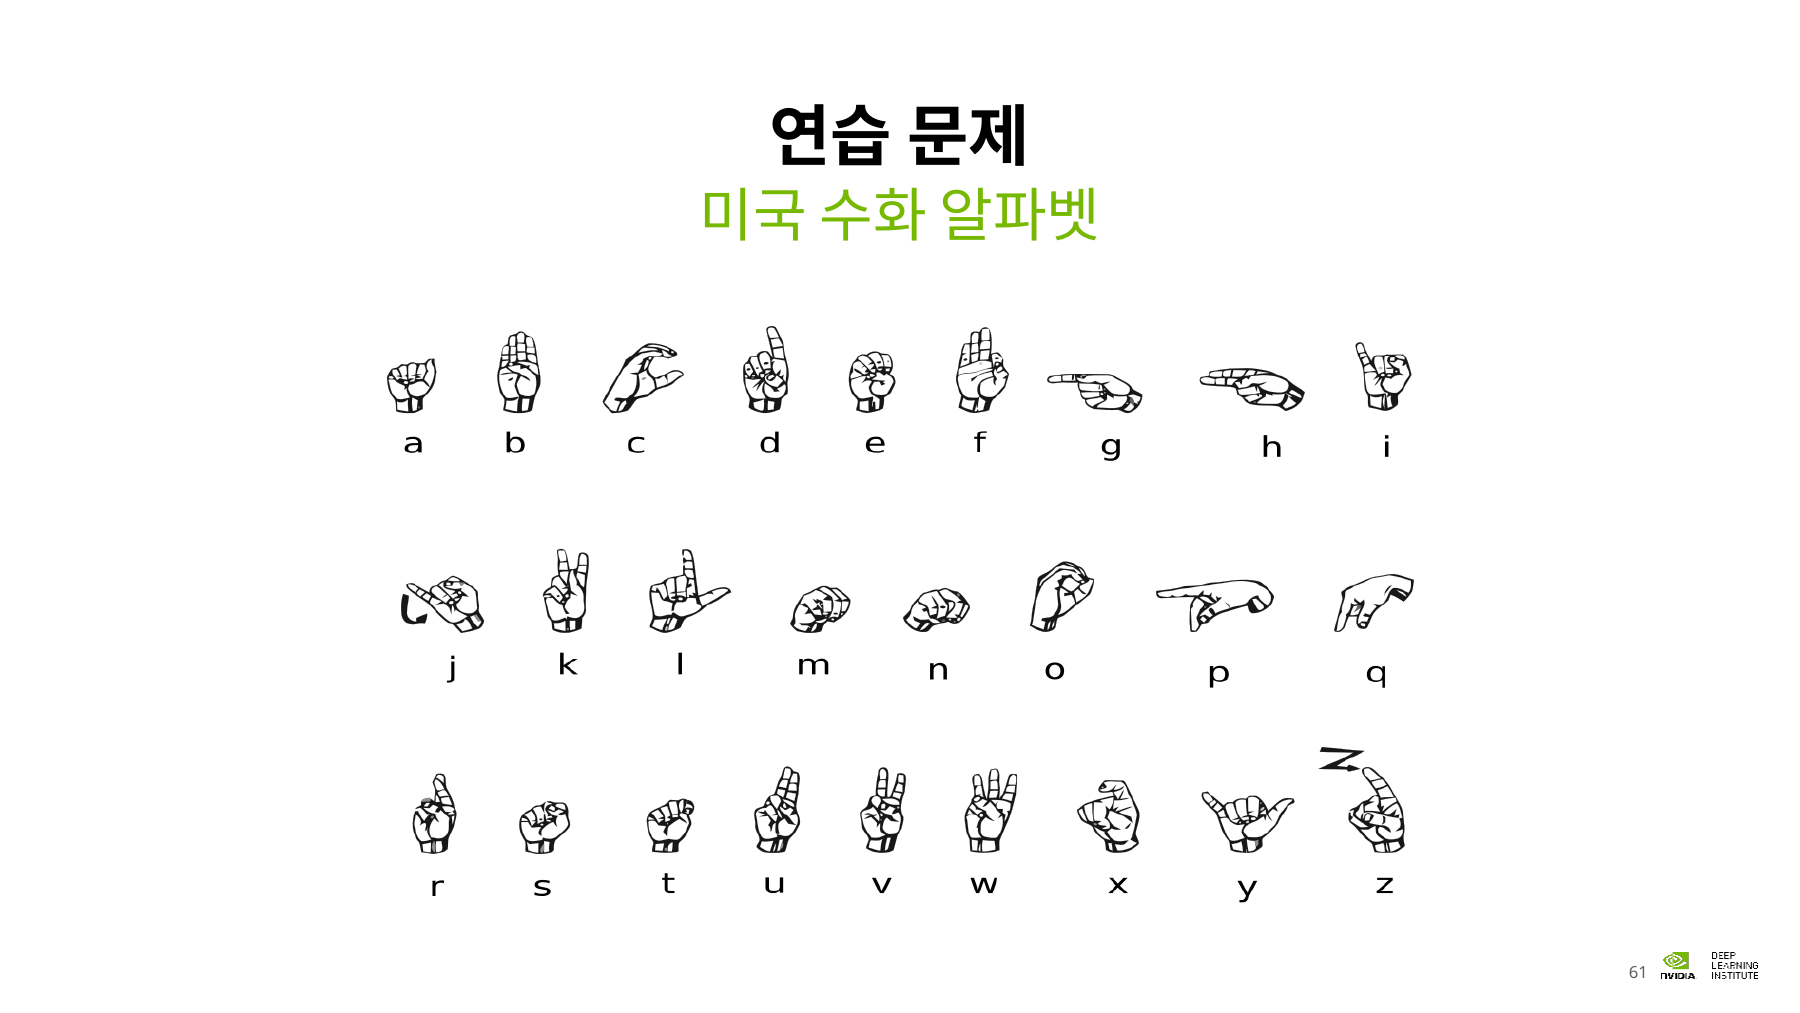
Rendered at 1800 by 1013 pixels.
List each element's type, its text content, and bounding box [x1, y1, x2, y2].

title 연습 문제 [81, 85, 1719, 178]
list [81, 290, 1714, 902]
list 미국 수화 알파벳 [81, 178, 1719, 265]
picture [1661, 949, 1758, 983]
picture [377, 317, 1423, 929]
